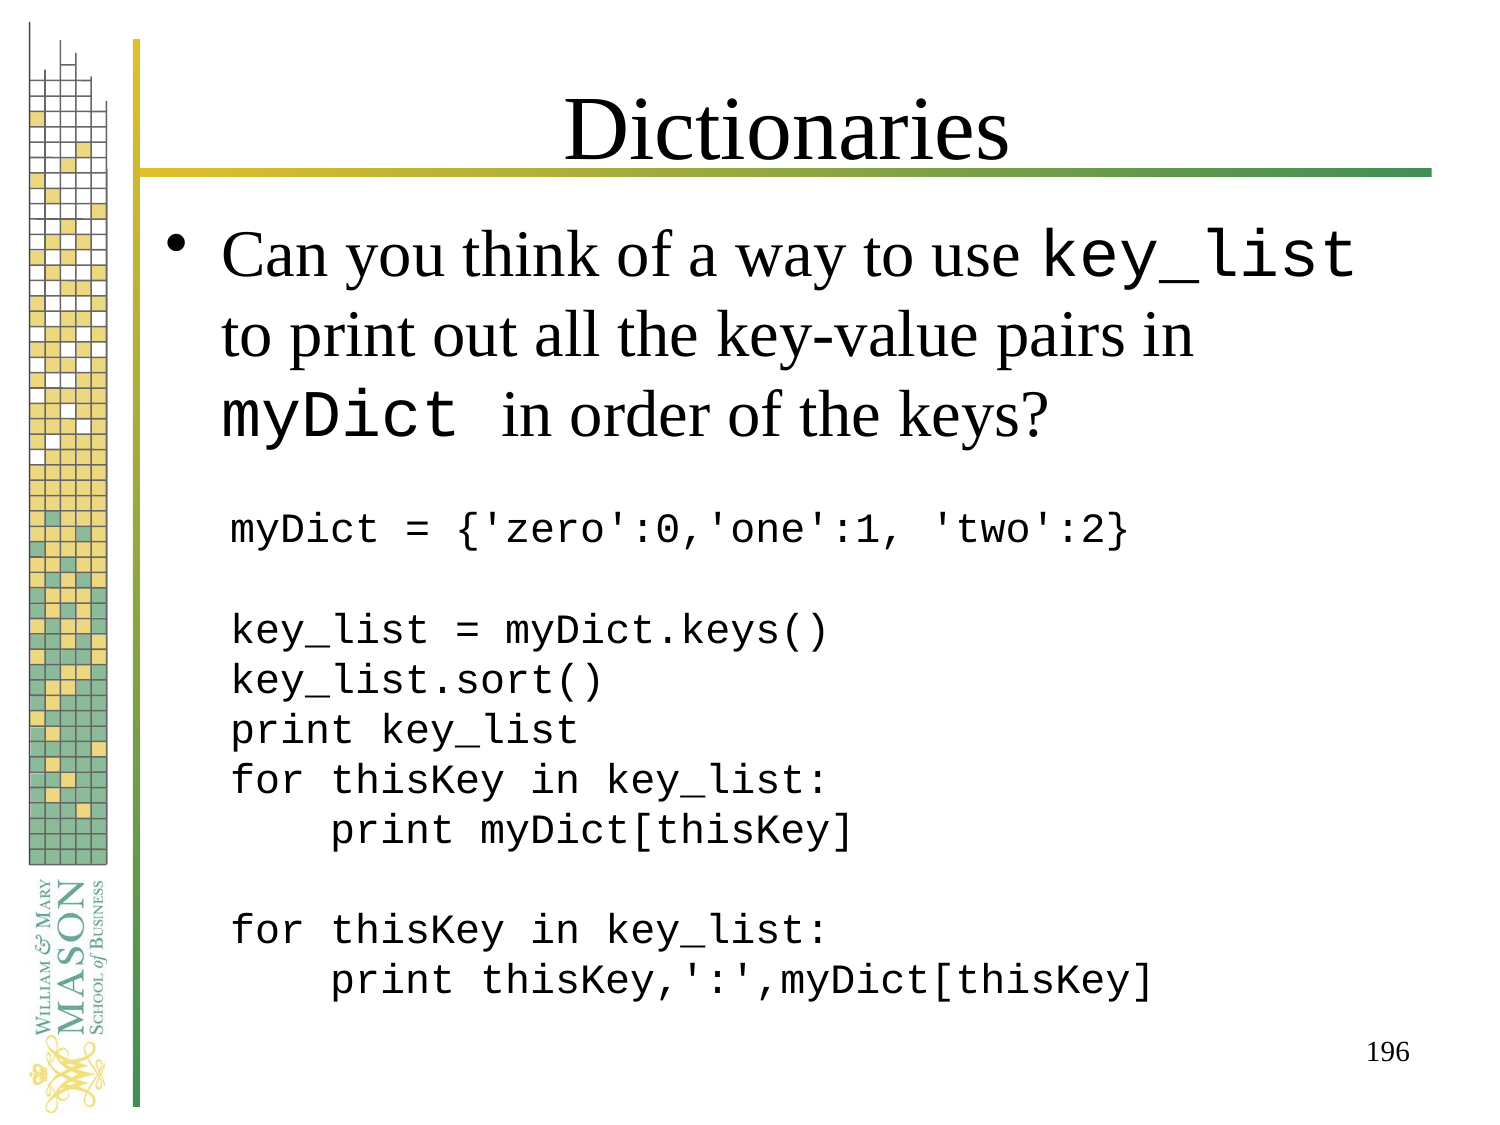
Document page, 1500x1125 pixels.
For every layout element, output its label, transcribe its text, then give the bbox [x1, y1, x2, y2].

slide_number 65 [29, 879, 107, 1113]
list Can you think of a way to use key_list to print out all the key-value pairs in myDict in order of the keys? [150, 202, 1425, 971]
text_box myDict = {'zero':0,'one':1, 'two':2} key_list = myDict.keys() key_list.sort() print key_list for thisKey in key_list: print myDict[thisKey] for thisKey in key_list: print thisKey,':',myDict[thisKey] [215, 493, 1170, 1009]
title Dictionaries [150, 45, 1425, 200]
slide_number 196 [1048, 1024, 1426, 1103]
